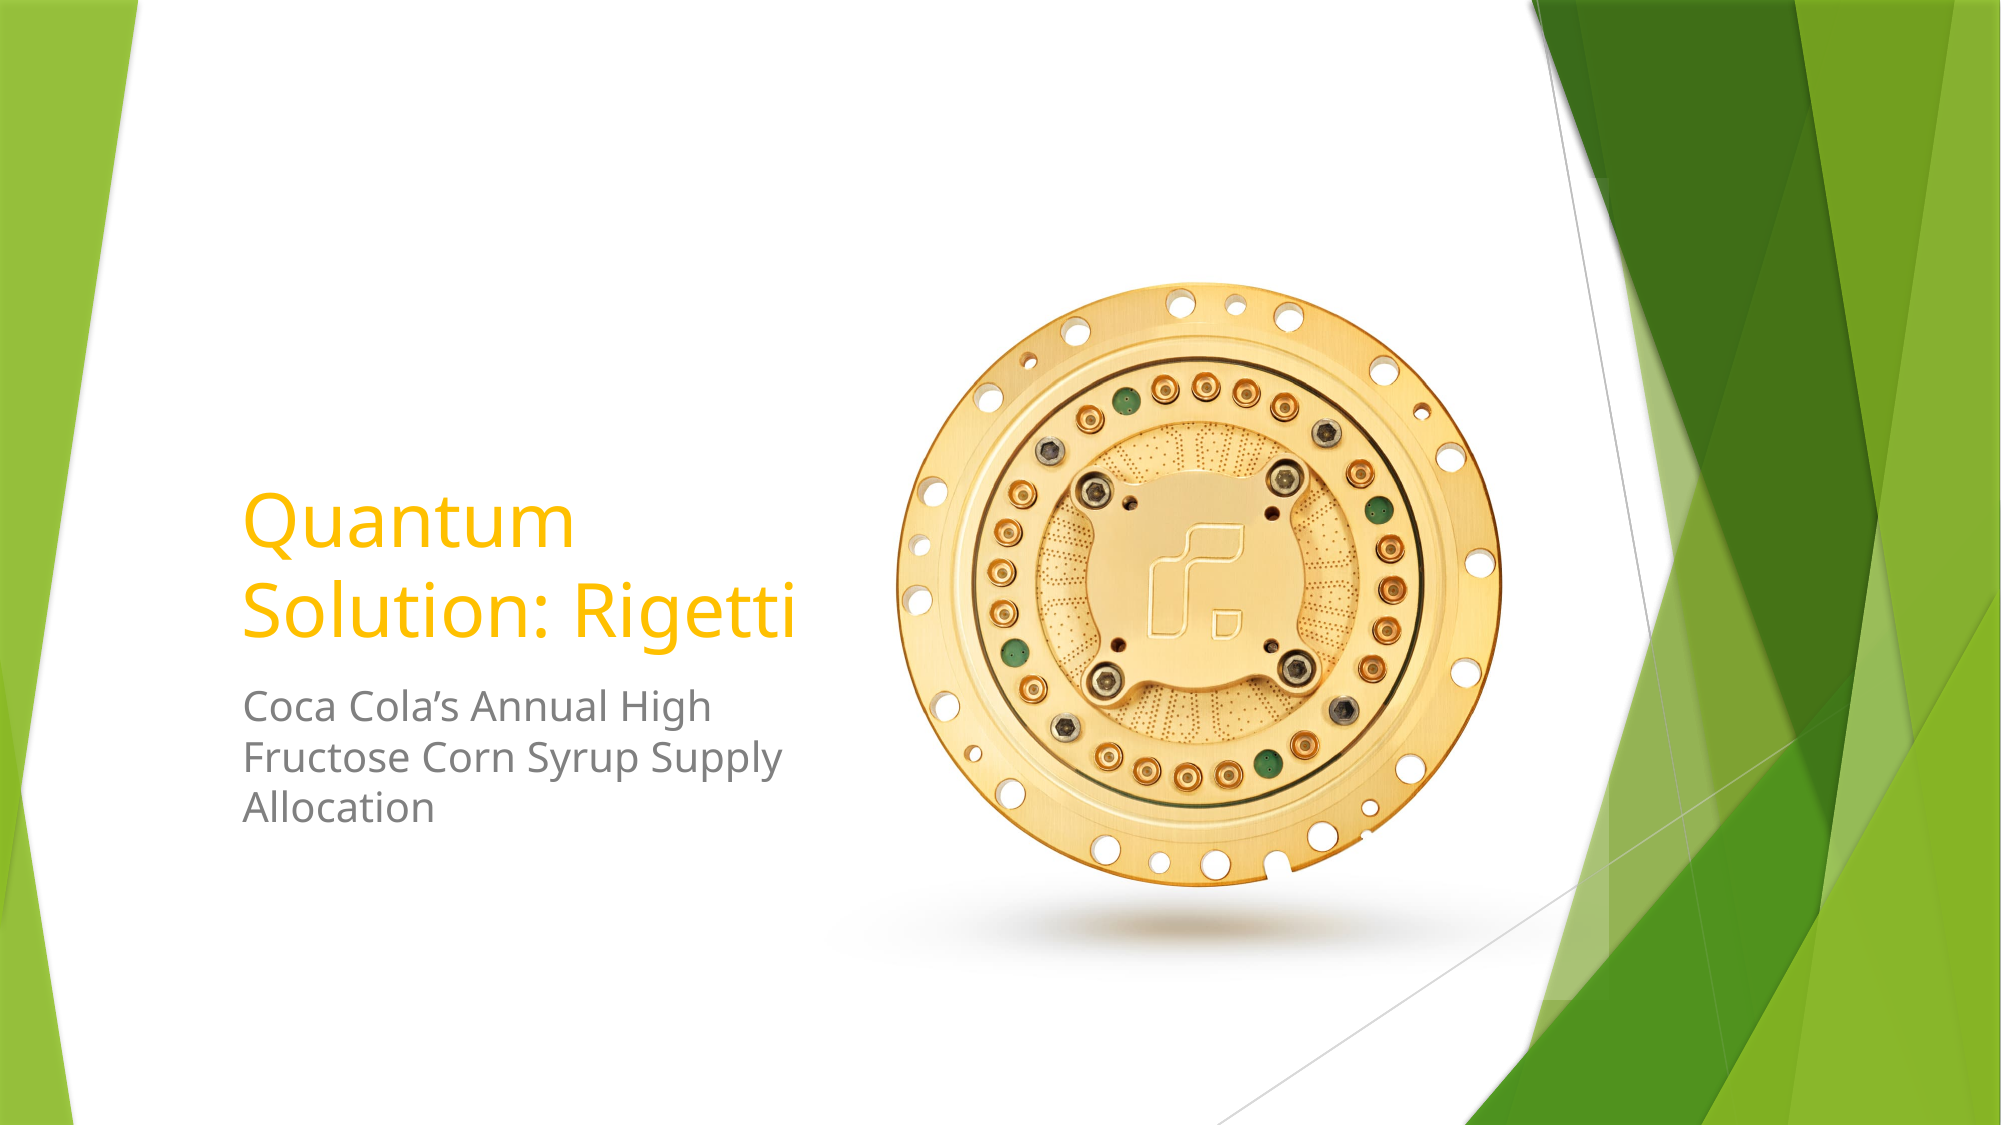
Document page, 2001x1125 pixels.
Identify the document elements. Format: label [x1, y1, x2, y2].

text_box [0, 0, 1534, 1125]
text_box [1739, 0, 2000, 603]
text_box [1217, 603, 2000, 1125]
text_box [1536, 0, 1738, 602]
